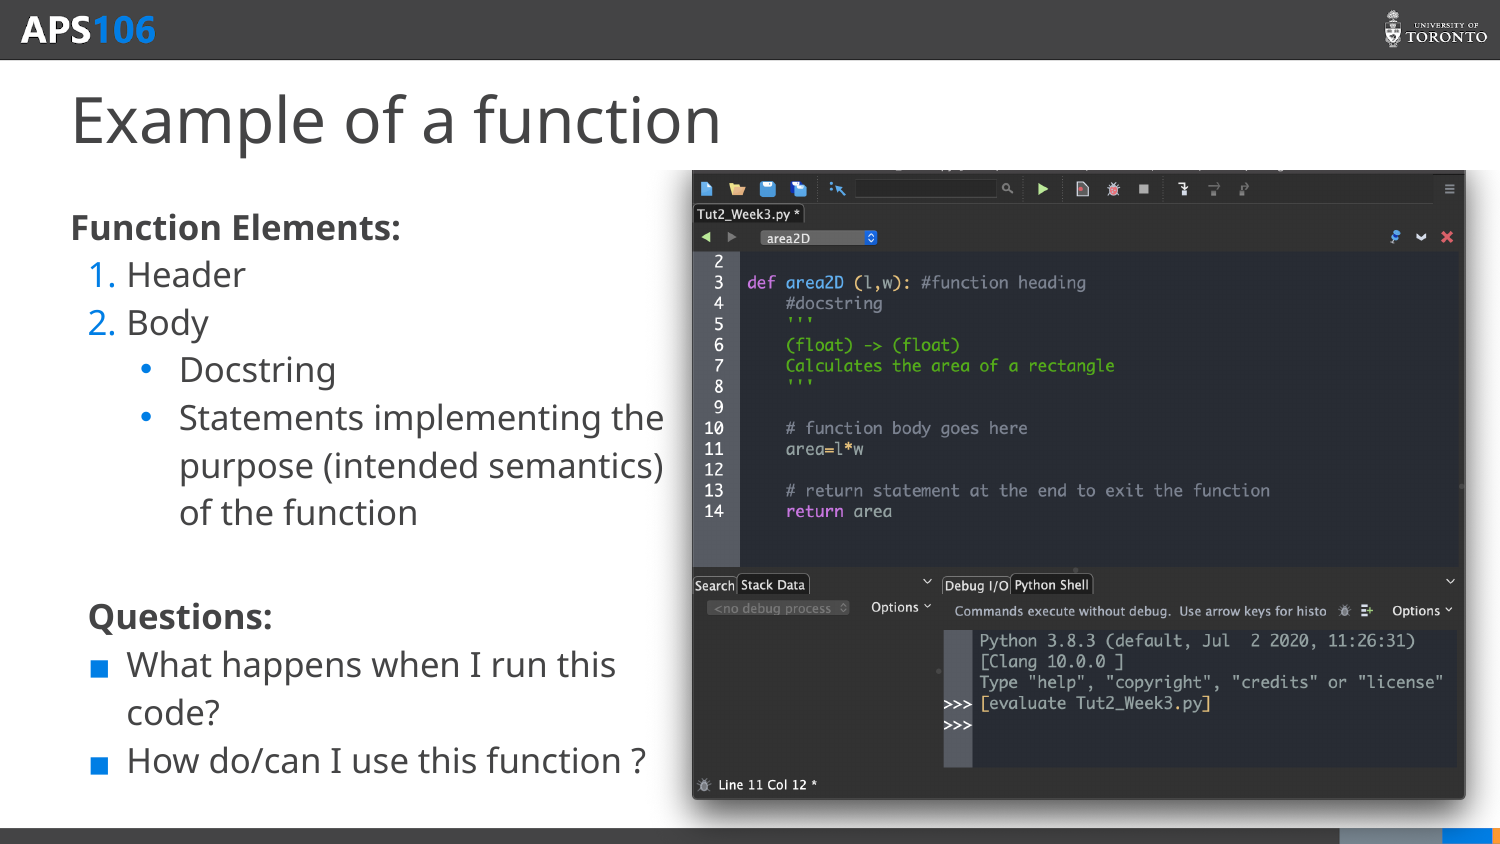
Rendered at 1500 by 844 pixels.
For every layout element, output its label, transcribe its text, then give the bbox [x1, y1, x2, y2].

title Example of a function [58, 82, 1353, 163]
picture [0, 0, 1500, 844]
list Function Elements: Header Body Docstring Statements implementing the purpose (intended semantics) of the function Questions: What happens when I run this code? How do/can I use this function ? [58, 193, 637, 789]
